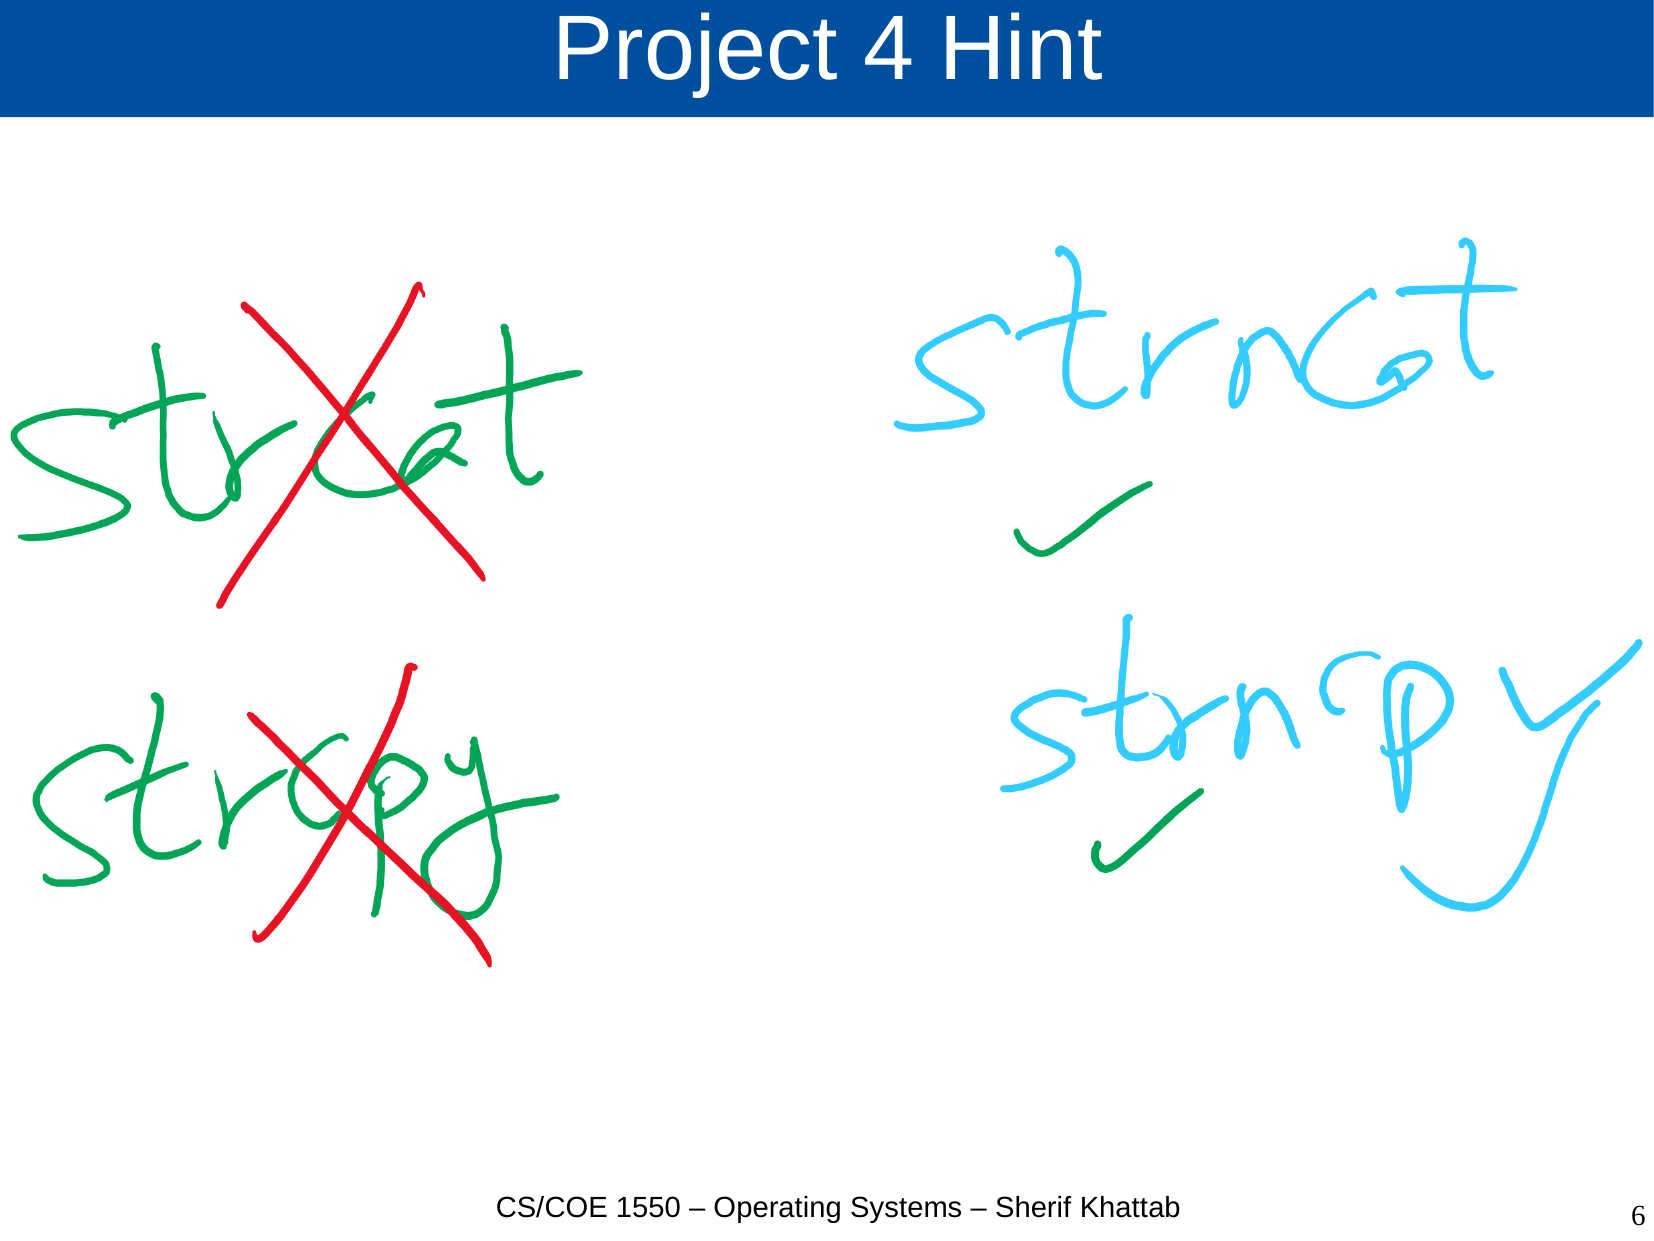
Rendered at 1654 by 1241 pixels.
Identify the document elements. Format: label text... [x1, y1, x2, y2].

footer CS/COE 1550 – Operating Systems – Sherif Khattab [460, 1190, 1217, 1241]
title Project 4 Hint [0, 0, 1654, 118]
slide_number 6 [1265, 1198, 1647, 1241]
picture [0, 224, 1654, 1016]
